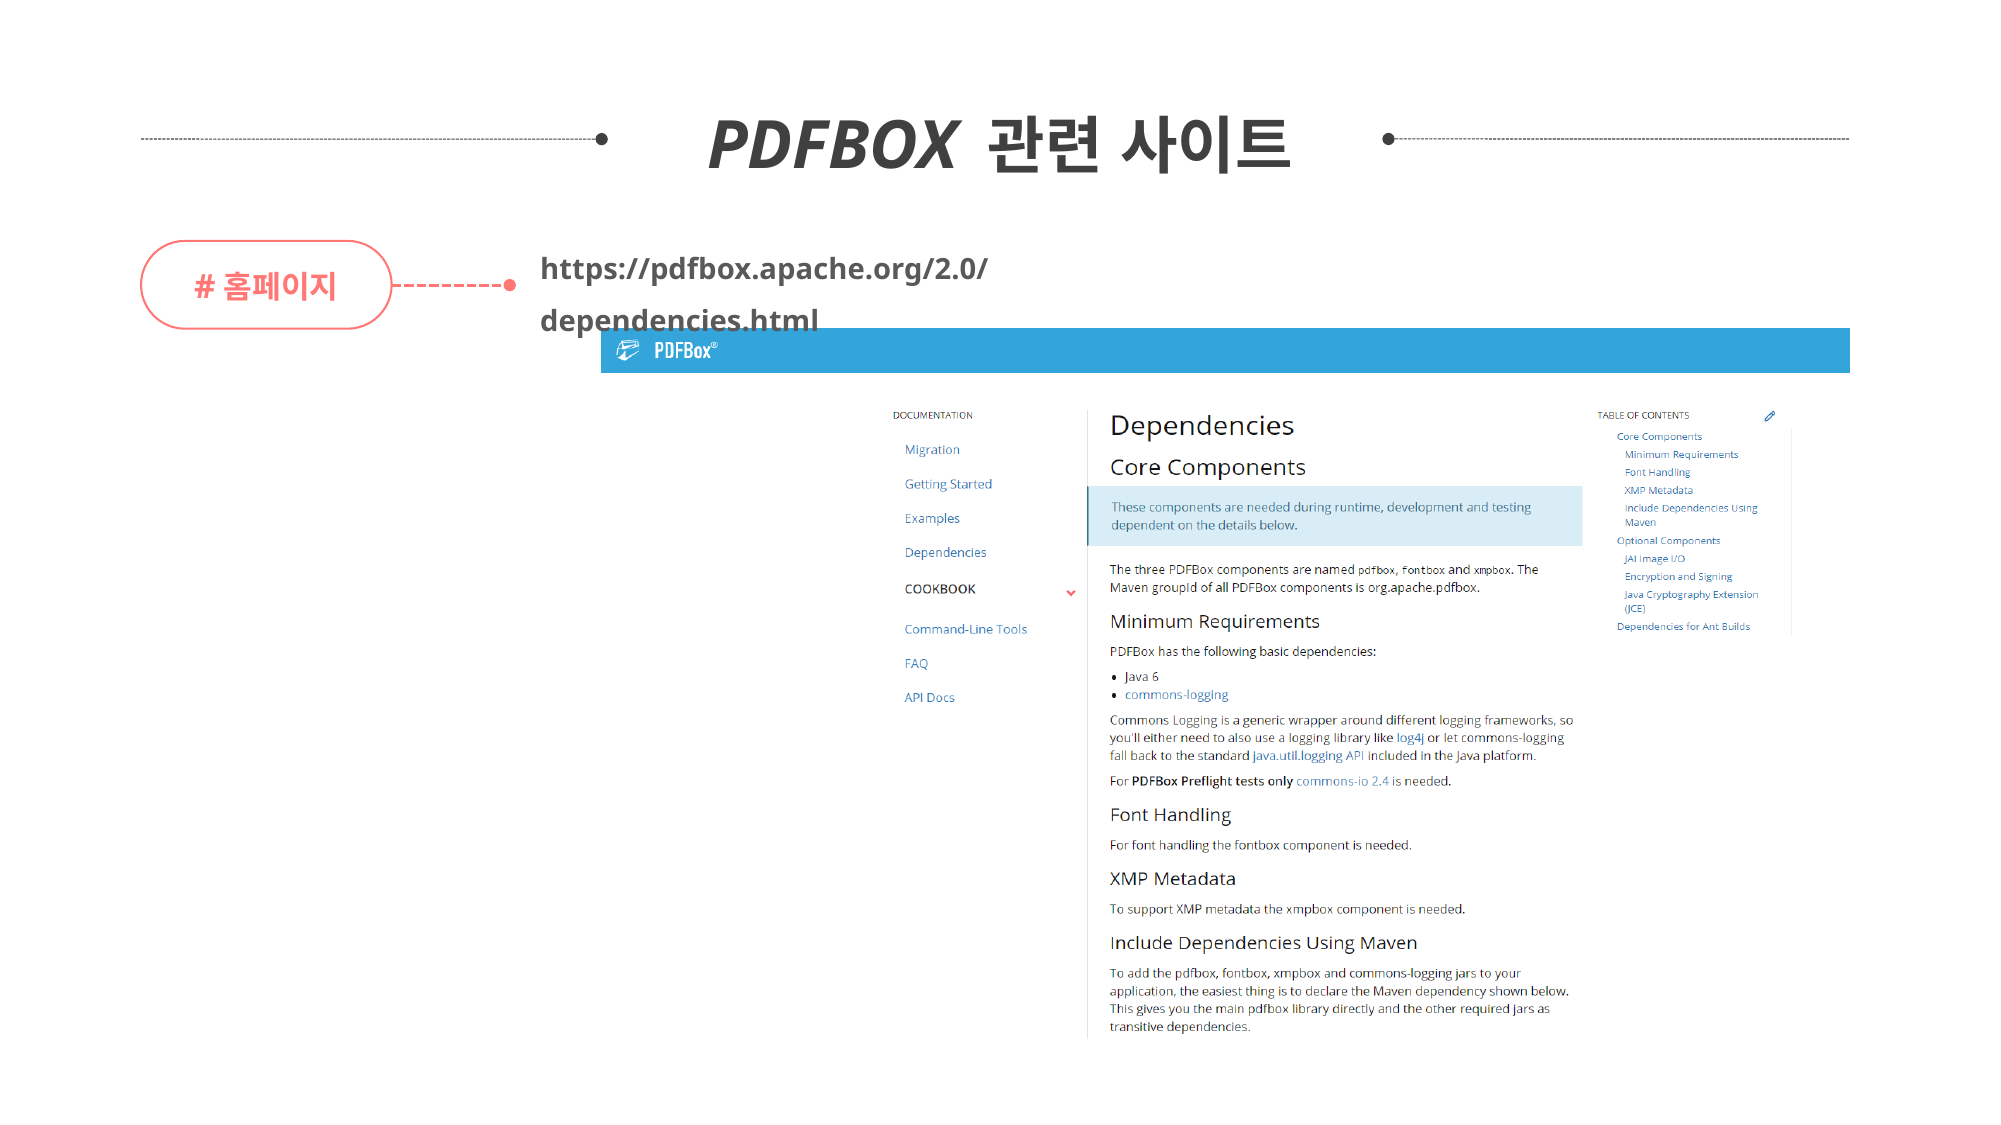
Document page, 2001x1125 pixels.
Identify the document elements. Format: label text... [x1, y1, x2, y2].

text_box PDFBOX 관련 사이트 [613, 54, 1387, 190]
picture [601, 328, 1850, 1039]
text_box https://pdfbox.apache.org/2.0/dependencies.html [524, 247, 1270, 323]
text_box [372, 240, 510, 329]
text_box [140, 240, 371, 329]
